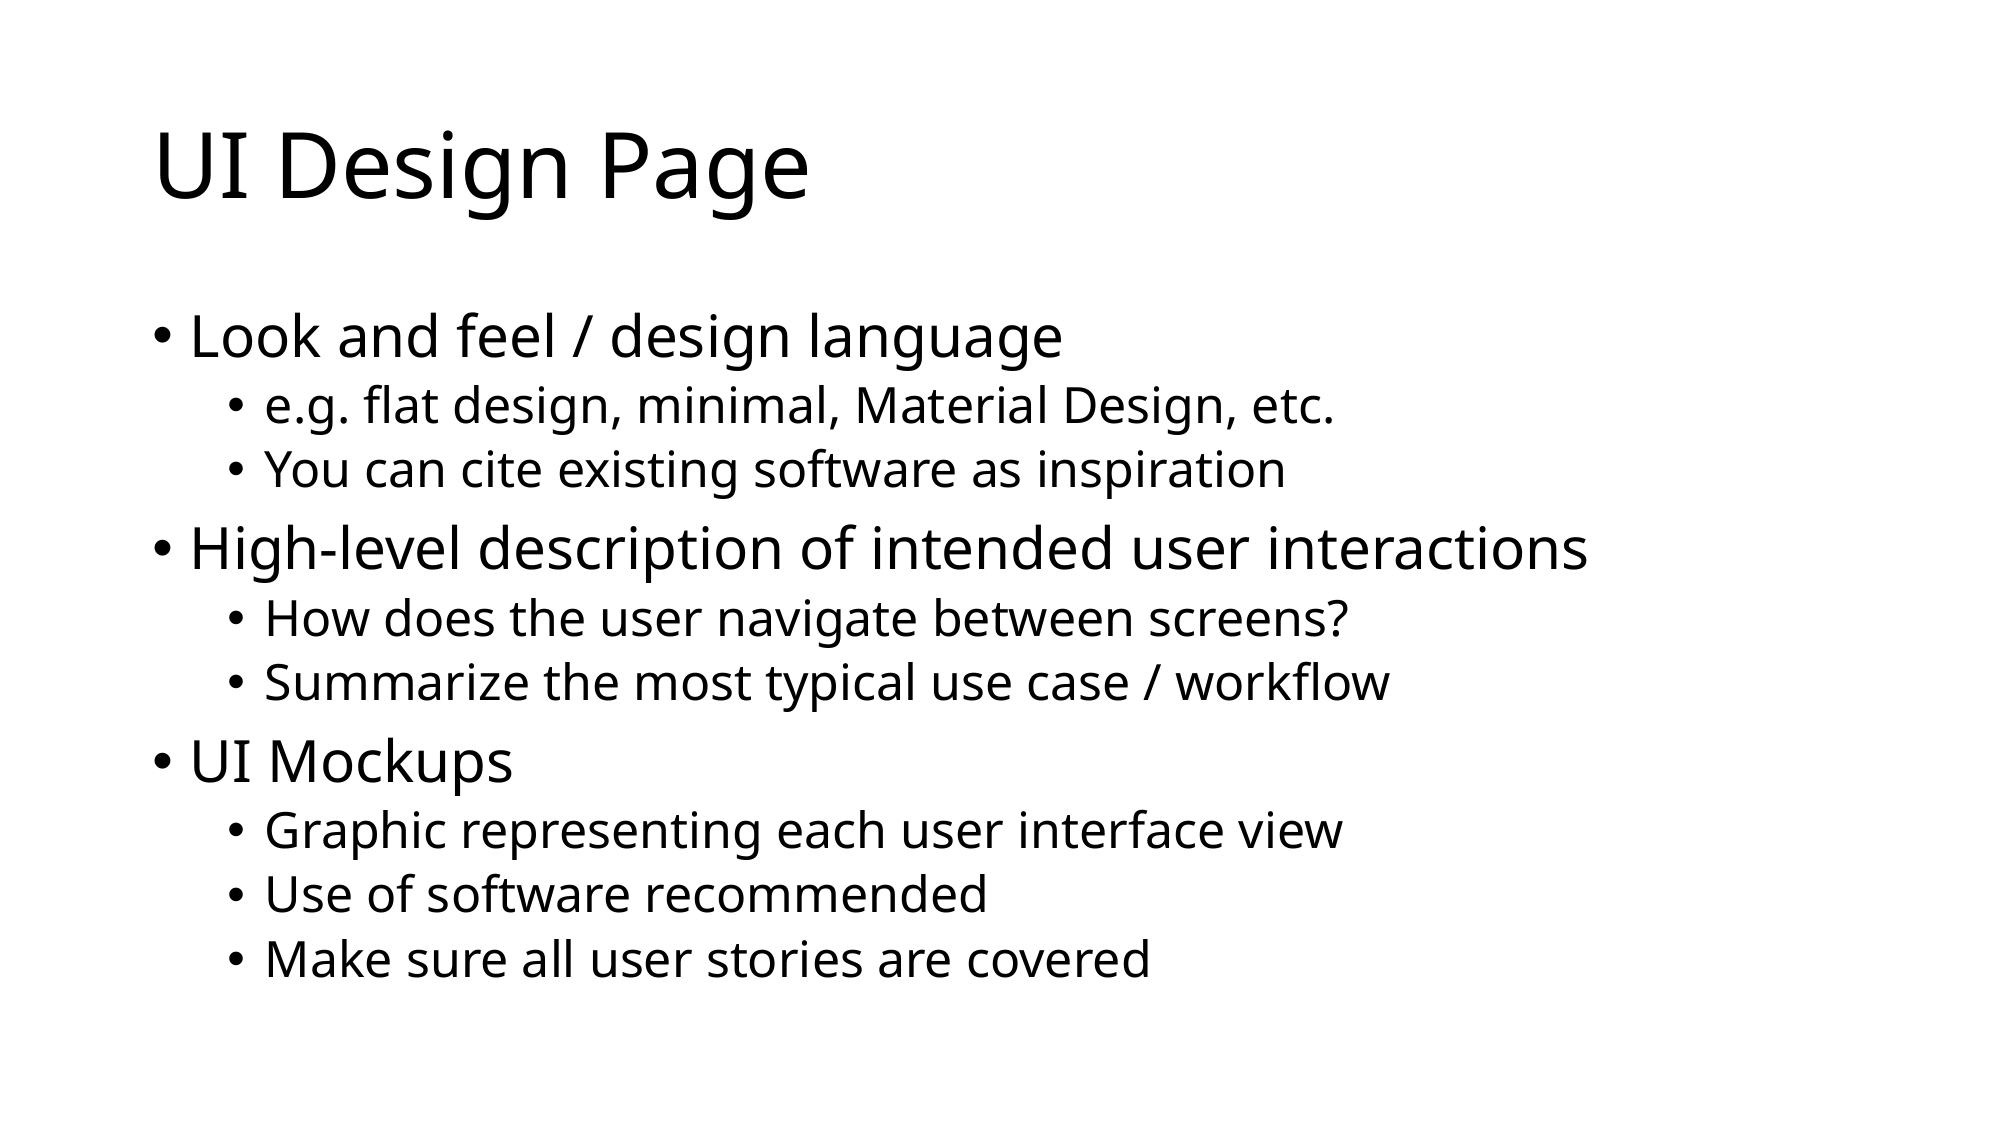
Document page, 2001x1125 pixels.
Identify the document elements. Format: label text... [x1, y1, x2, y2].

title UI Design Page [137, 59, 1863, 278]
list Look and feel / design language e.g. flat design, minimal, Material Design, etc. You can cite existing software as inspiration High-level description of intended user interactions How does the user navigate between screens? Summarize the most typical use case / workflow UI Mockups Graphic representing each user interface view Use of software recommended Make sure all user stories are covered [137, 299, 1863, 1014]
